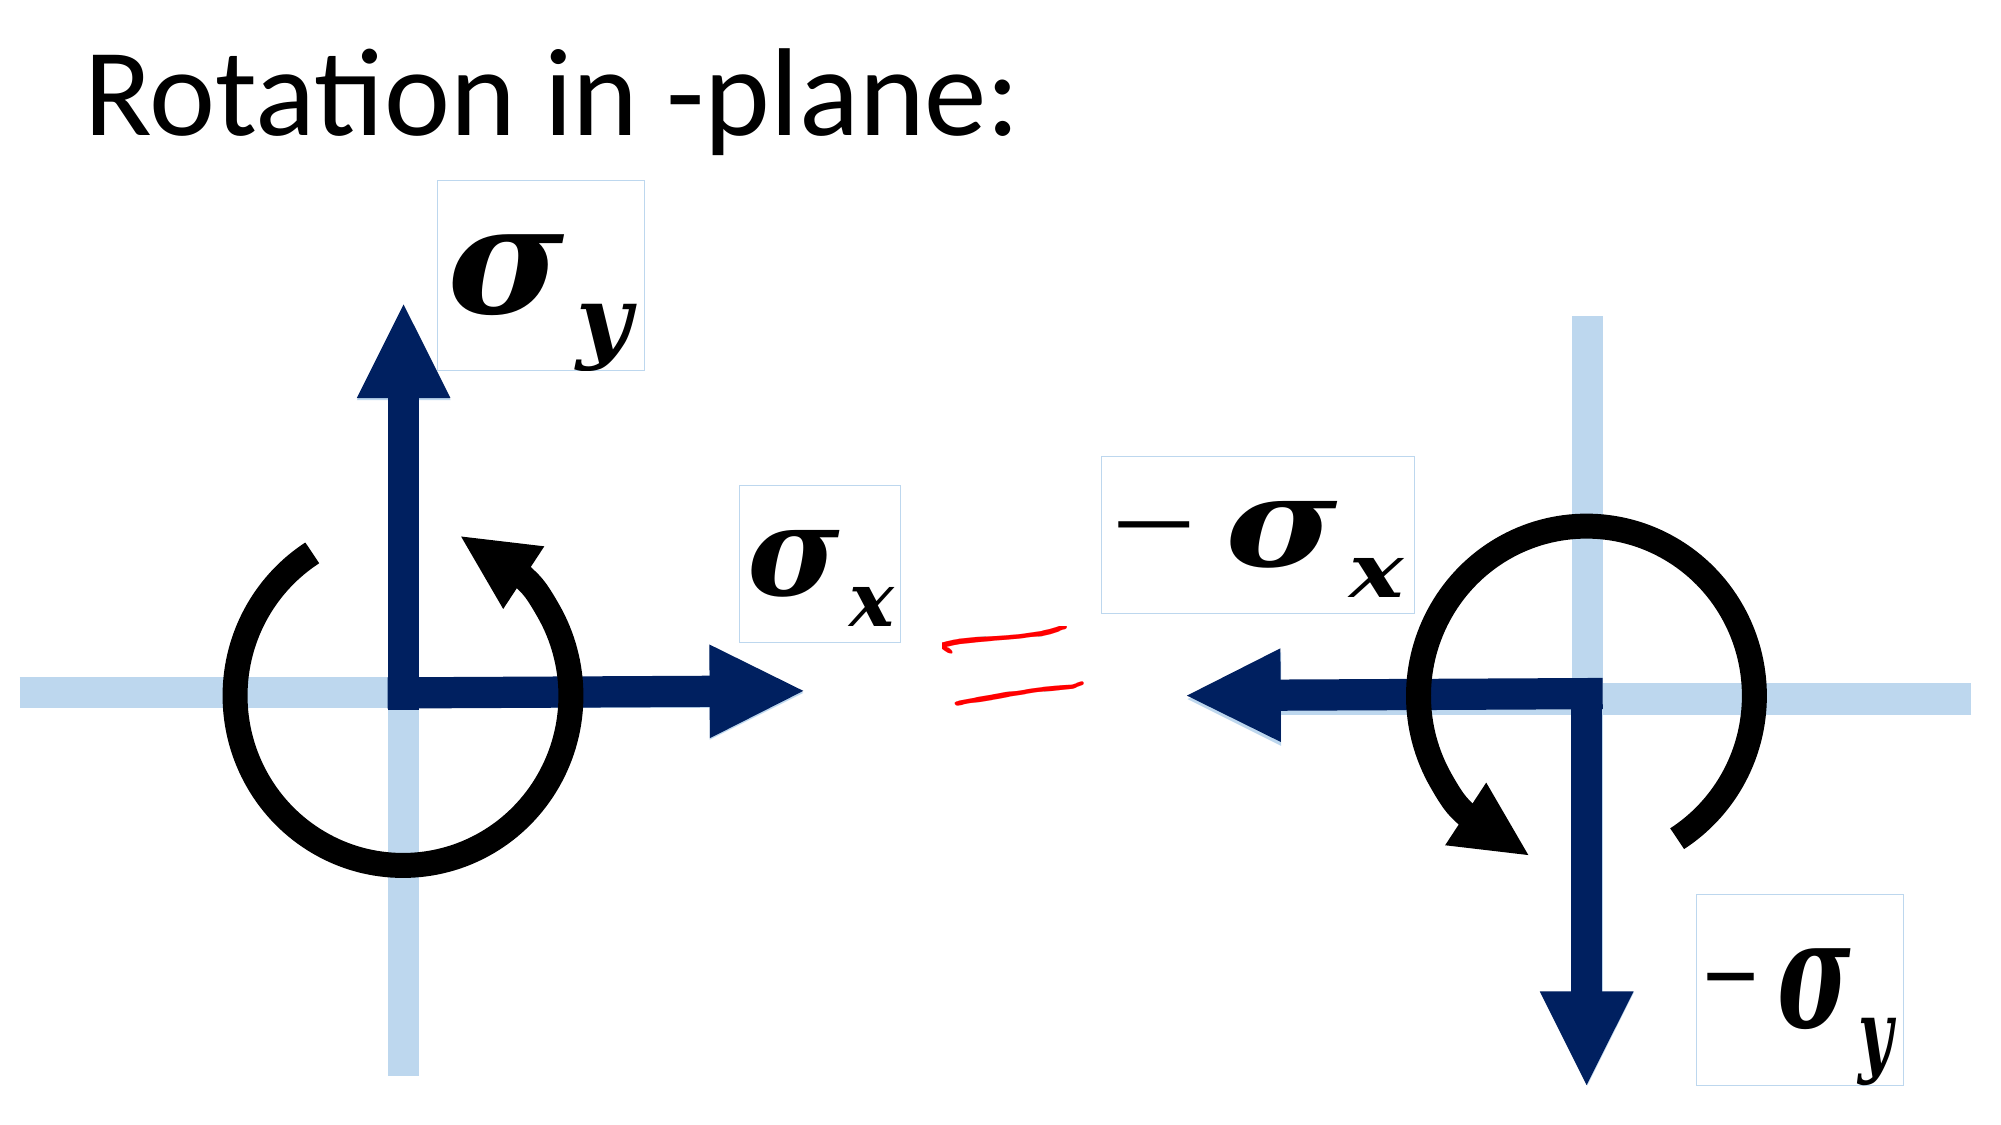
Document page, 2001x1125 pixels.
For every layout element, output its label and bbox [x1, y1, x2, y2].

text_box [19, 179, 901, 1076]
picture [942, 626, 1093, 714]
text_box [1101, 316, 1972, 1086]
